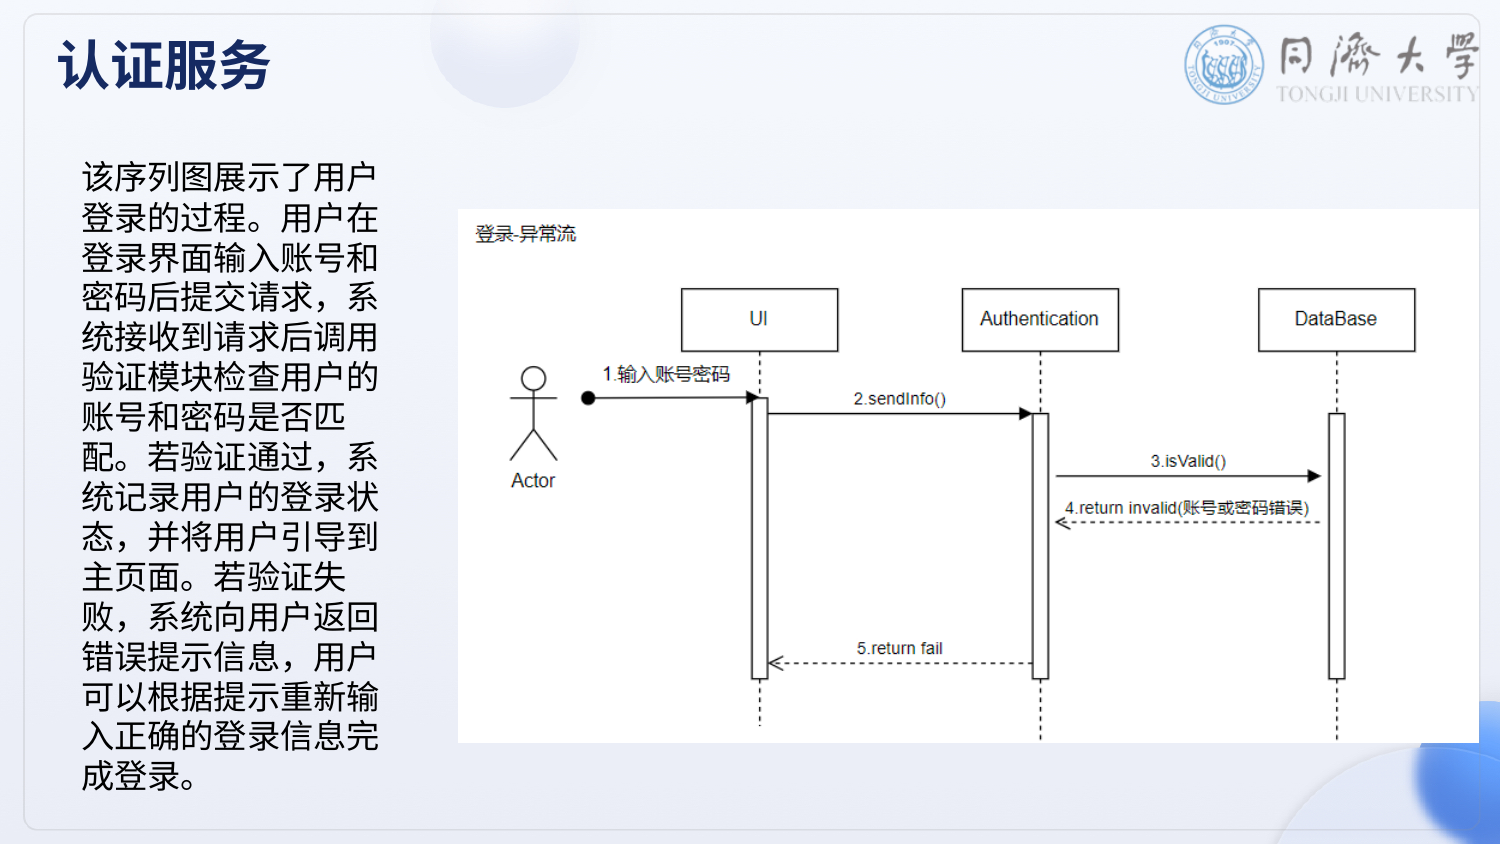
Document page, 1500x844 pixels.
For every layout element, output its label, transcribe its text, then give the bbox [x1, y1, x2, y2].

text_box 认证服务 [41, 7, 1160, 113]
text_box 该序列图展示了用户登录的过程。用户在登录界面输入账号和密码后提交请求，系统接收到请求后调用验证模块检查用户的账号和密码是否匹配。若验证通过，系统记录用户的登录状态，并将用户引导到主页面。若验证失败，系统向用户返回错误提示信息，用户可以根据提示重新输入正确的登录信息完成登录。 [66, 149, 401, 803]
picture [0, 0, 1500, 844]
